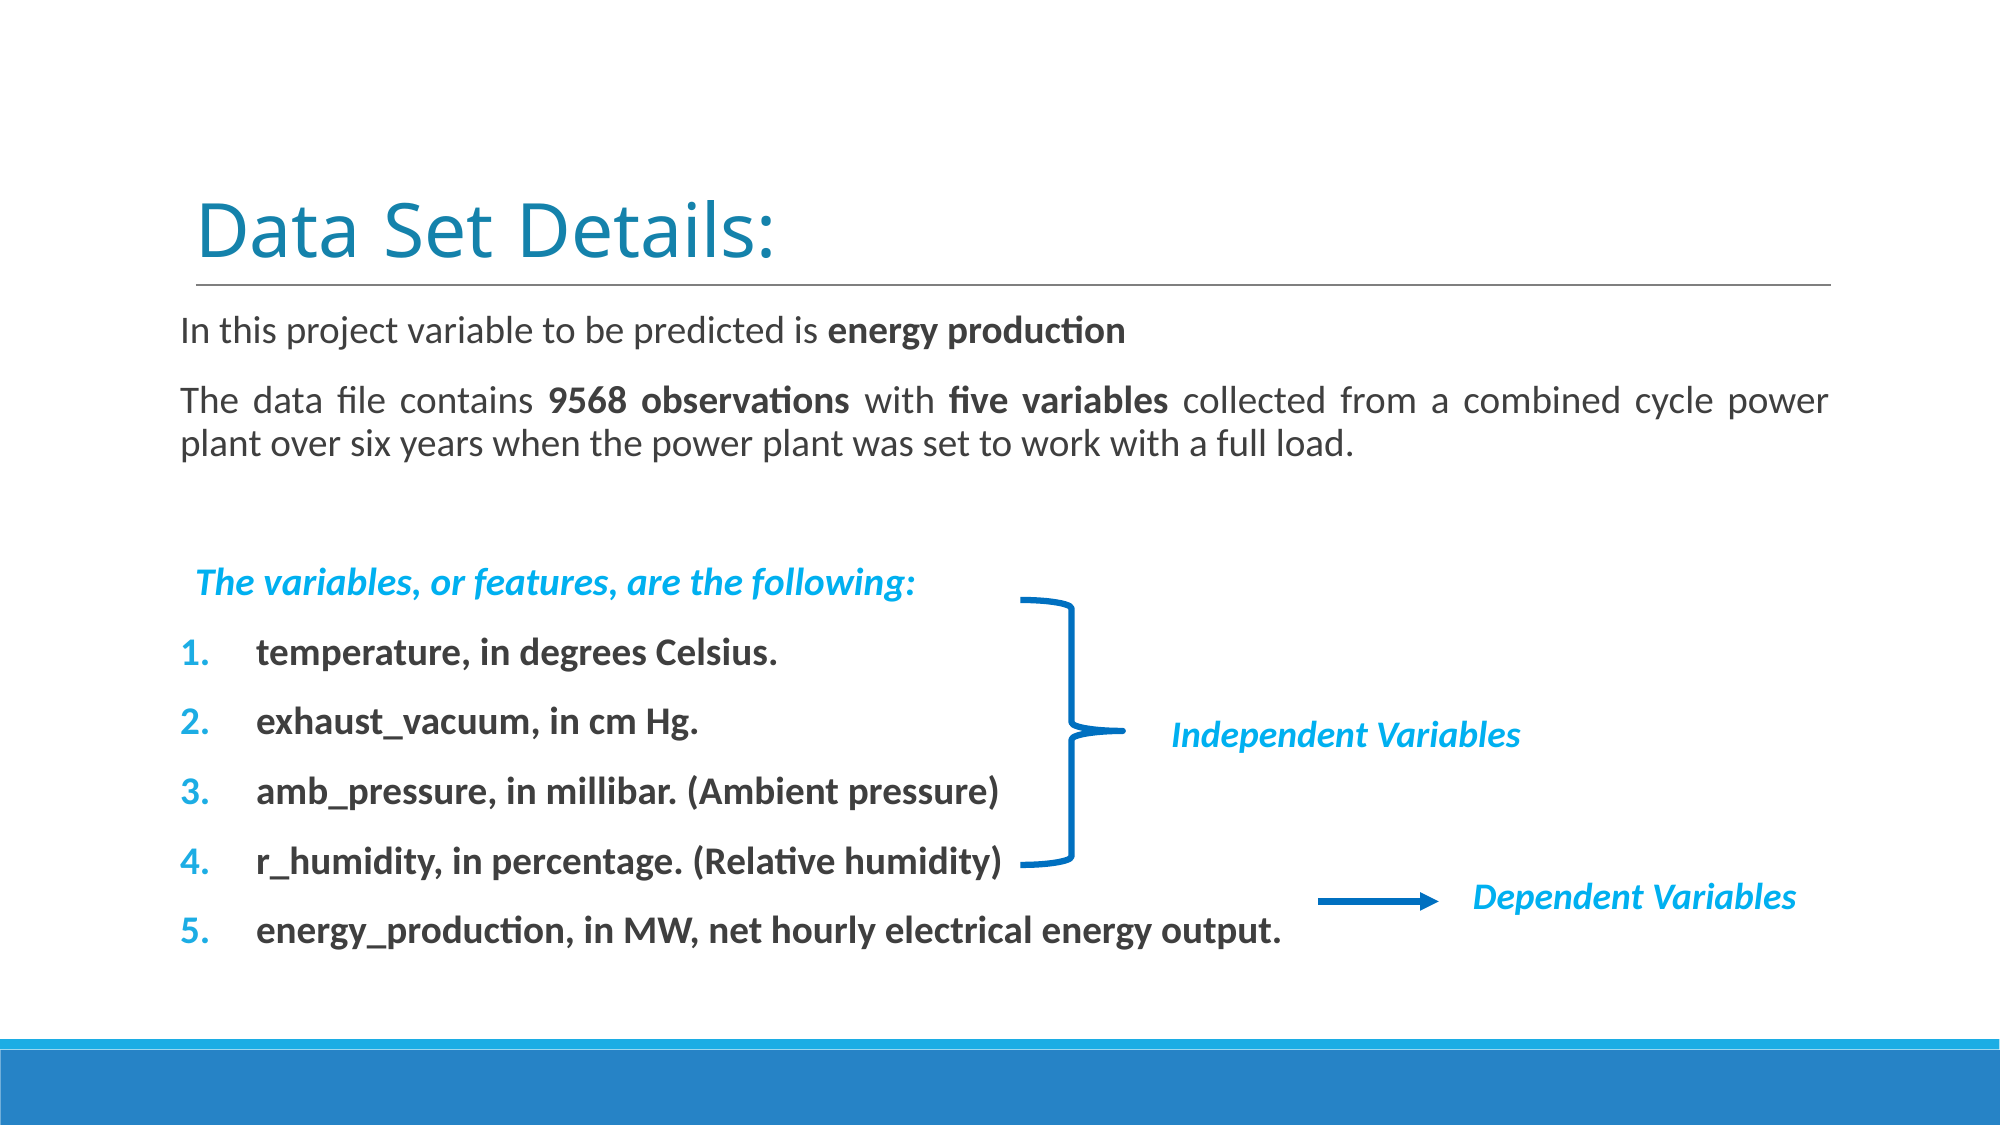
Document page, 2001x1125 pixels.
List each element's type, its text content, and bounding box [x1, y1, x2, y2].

text_box Dependent Variables [1458, 864, 1951, 925]
text_box Independent Variables [1156, 702, 1649, 763]
text_box [1020, 599, 1123, 865]
title Data Set Details: [180, 47, 1830, 285]
list In this project variable to be predicted is energy production The data file contains 9568 observations with five variables collected from a combined cycle power plant over six years when the power plant was set to work with a full load. The variables, or features, are the following: temperature, in degrees Celsius. exhaust_vacuum, in cm Hg. amb_pressure, in millibar. (Ambient pressure) r_humidity, in percentage. (Relative humidity) energy_production, in MW, net hourly electrical energy output. [180, 302, 1830, 963]
